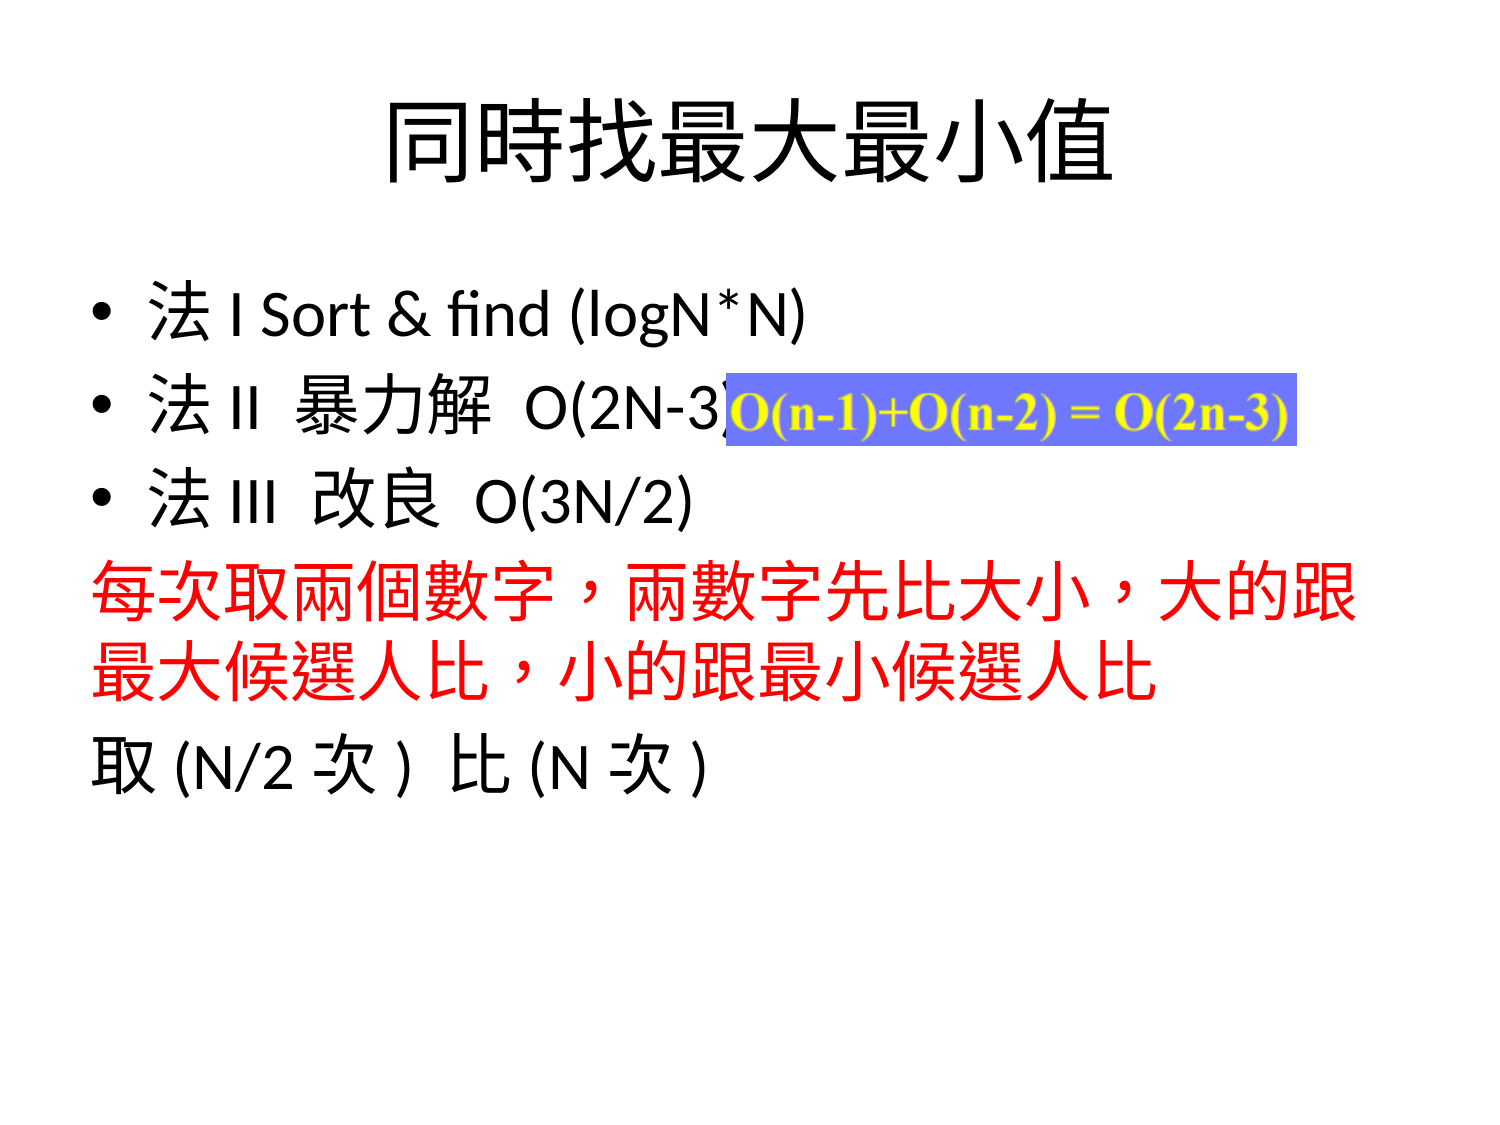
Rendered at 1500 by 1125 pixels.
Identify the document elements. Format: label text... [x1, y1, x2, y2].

list 法I Sort & find (logN*N) 法II 暴力解 O(2N-3) 法III 改良 O(3N/2) 每次取兩個數字，兩數字先比大小，大的跟最大候選人比，小的跟最小候選人比 取(N/2次) 比(N次) [75, 262, 1425, 1005]
title 同時找最大最小值 [75, 45, 1425, 233]
picture [726, 373, 1297, 446]
